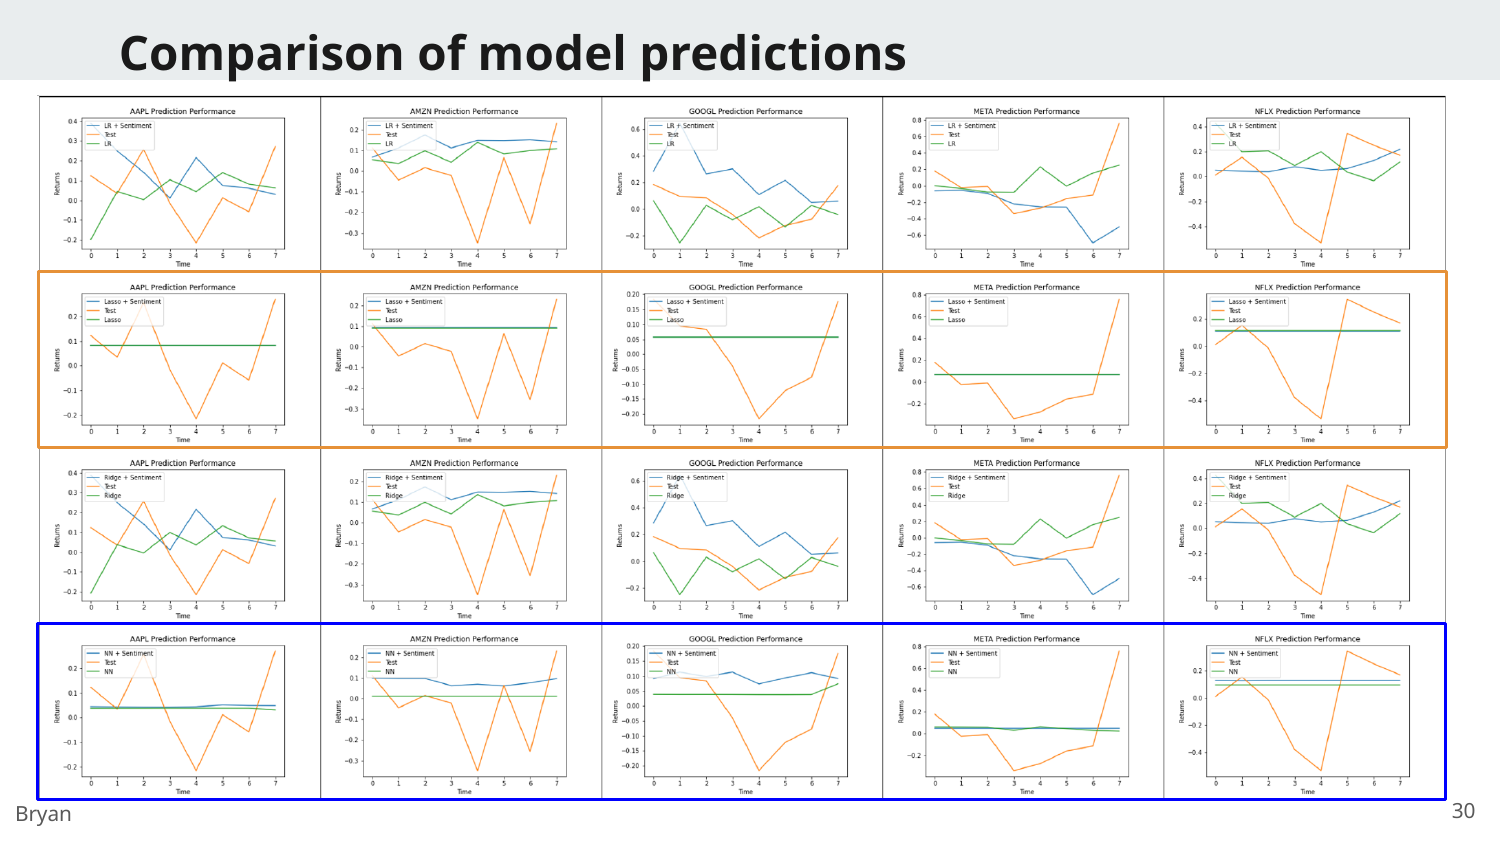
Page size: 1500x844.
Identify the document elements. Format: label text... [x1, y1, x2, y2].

picture [37, 94, 1446, 800]
slide_number Bryan [0, 779, 125, 844]
slide_number ‹#› [1400, 779, 1491, 844]
title Comparison of model predictions [103, 7, 1365, 93]
